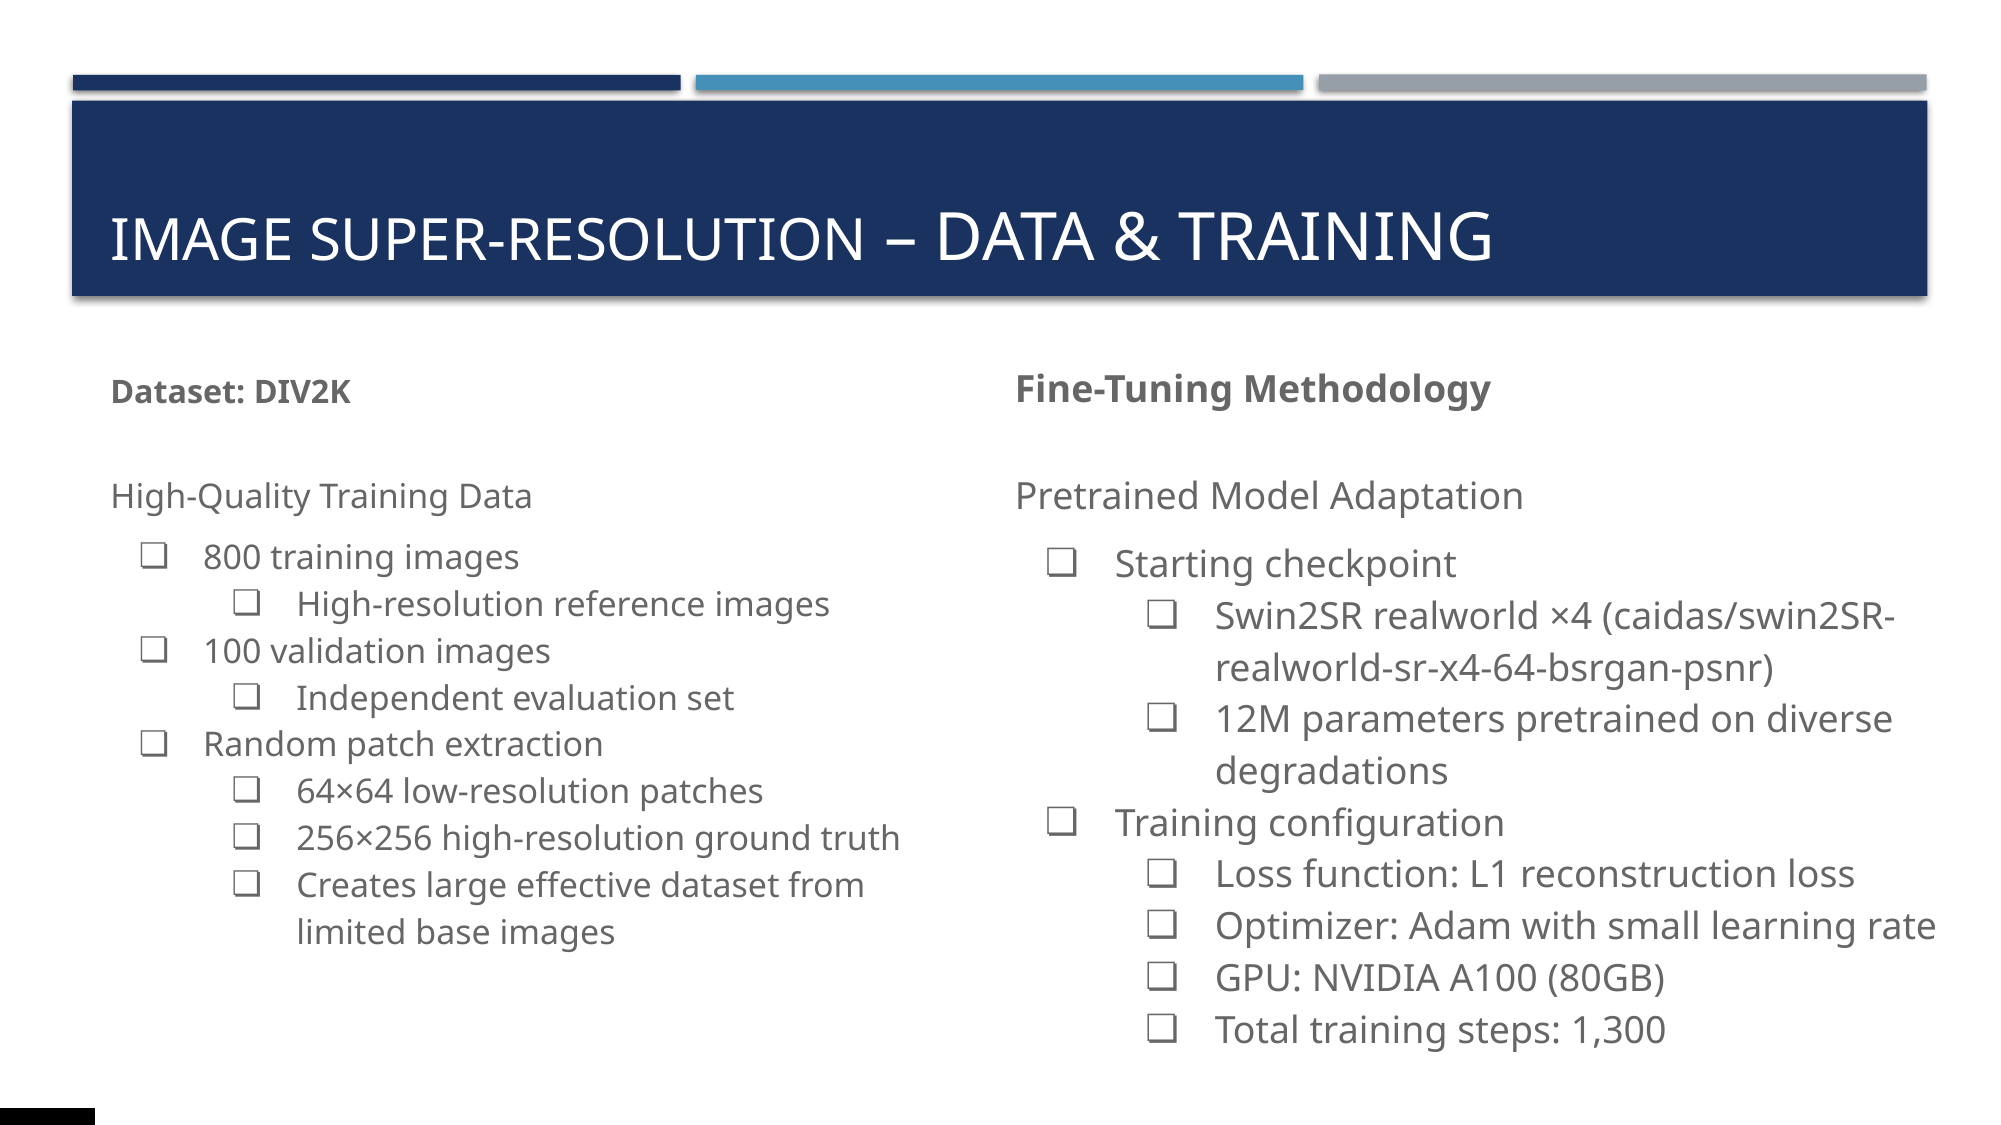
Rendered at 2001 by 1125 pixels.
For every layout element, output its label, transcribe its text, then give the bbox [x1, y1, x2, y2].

text_box Fine-Tuning Methodology Pretrained Model Adaptation Starting checkpoint Swin2SR realworld ×4 (caidas/swin2SR-realworld-sr-x4-64-bsrgan-psnr) 12M parameters pretrained on diverse degradations Training configuration Loss function: L1 reconstruction loss Optimizer: Adam with small learning rate GPU: NVIDIA A100 (80GB) Total training steps: 1,300 [999, 357, 2000, 1058]
list Dataset: DIV2K High-Quality Training Data 800 training images High-resolution reference images 100 validation images Independent evaluation set Random patch extraction 64×64 low-resolution patches 256×256 high-resolution ground truth Creates large effective dataset from limited base images [95, 357, 999, 962]
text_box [0, 1107, 96, 1125]
title Image Super-Resolution – Data & training [95, 115, 1905, 282]
